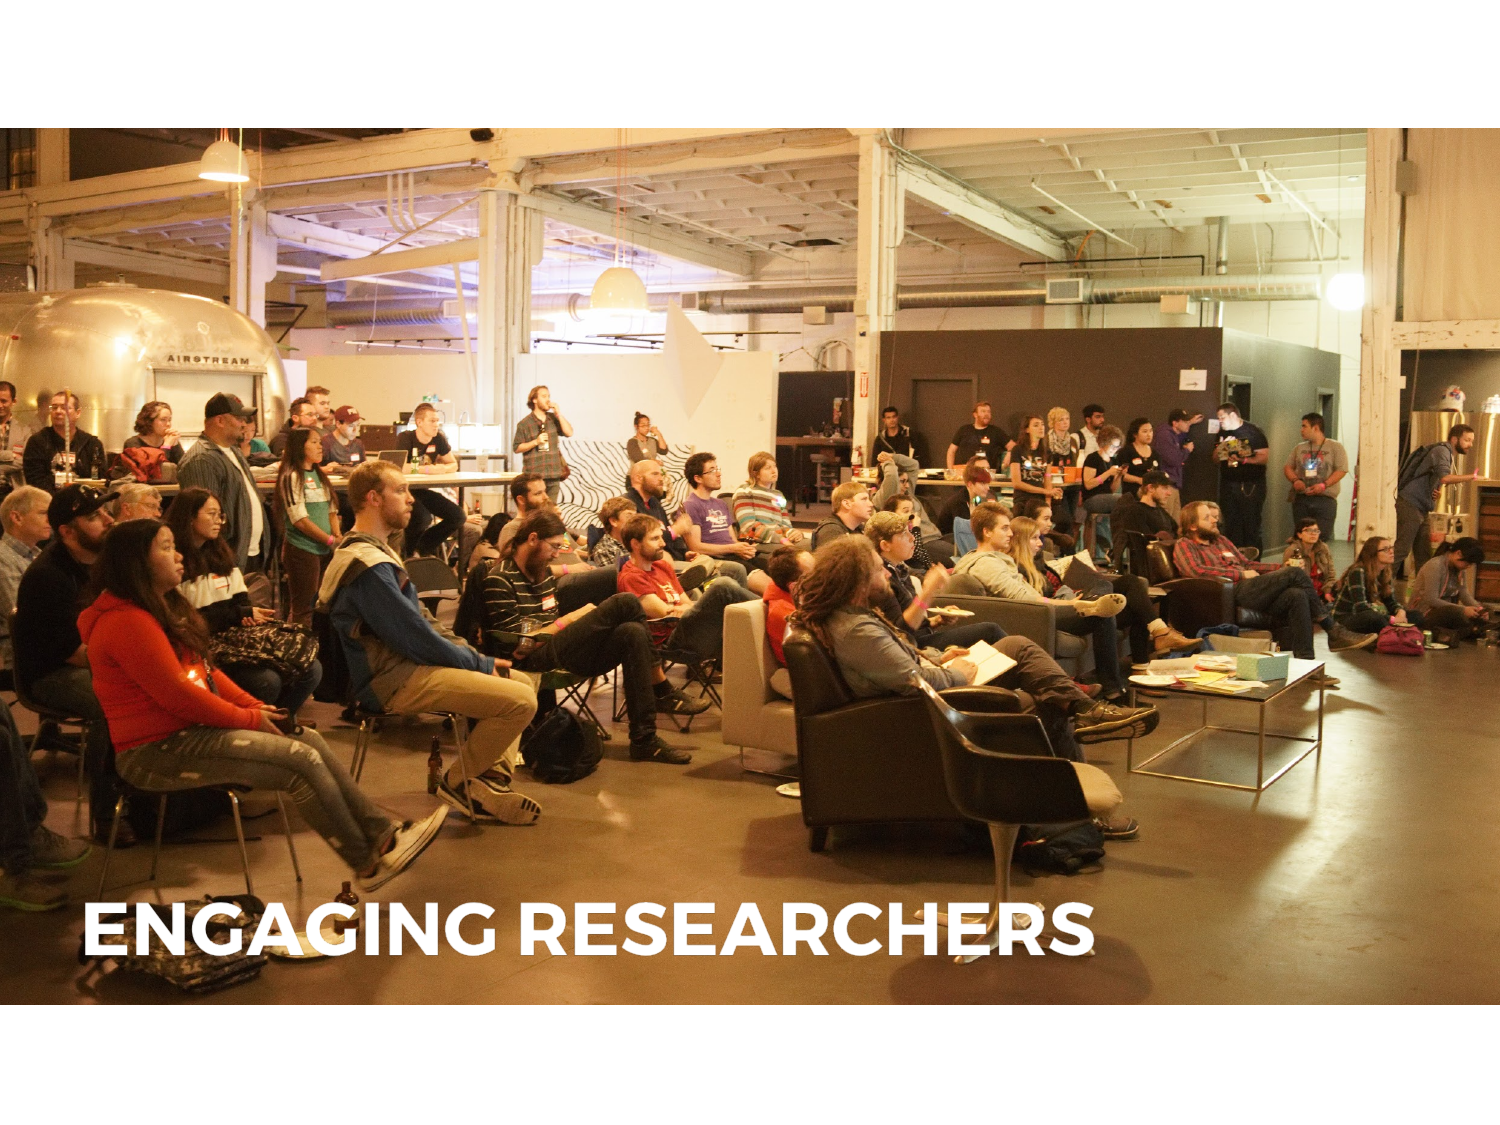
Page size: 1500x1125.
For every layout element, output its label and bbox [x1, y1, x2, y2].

picture [0, 127, 1500, 1098]
